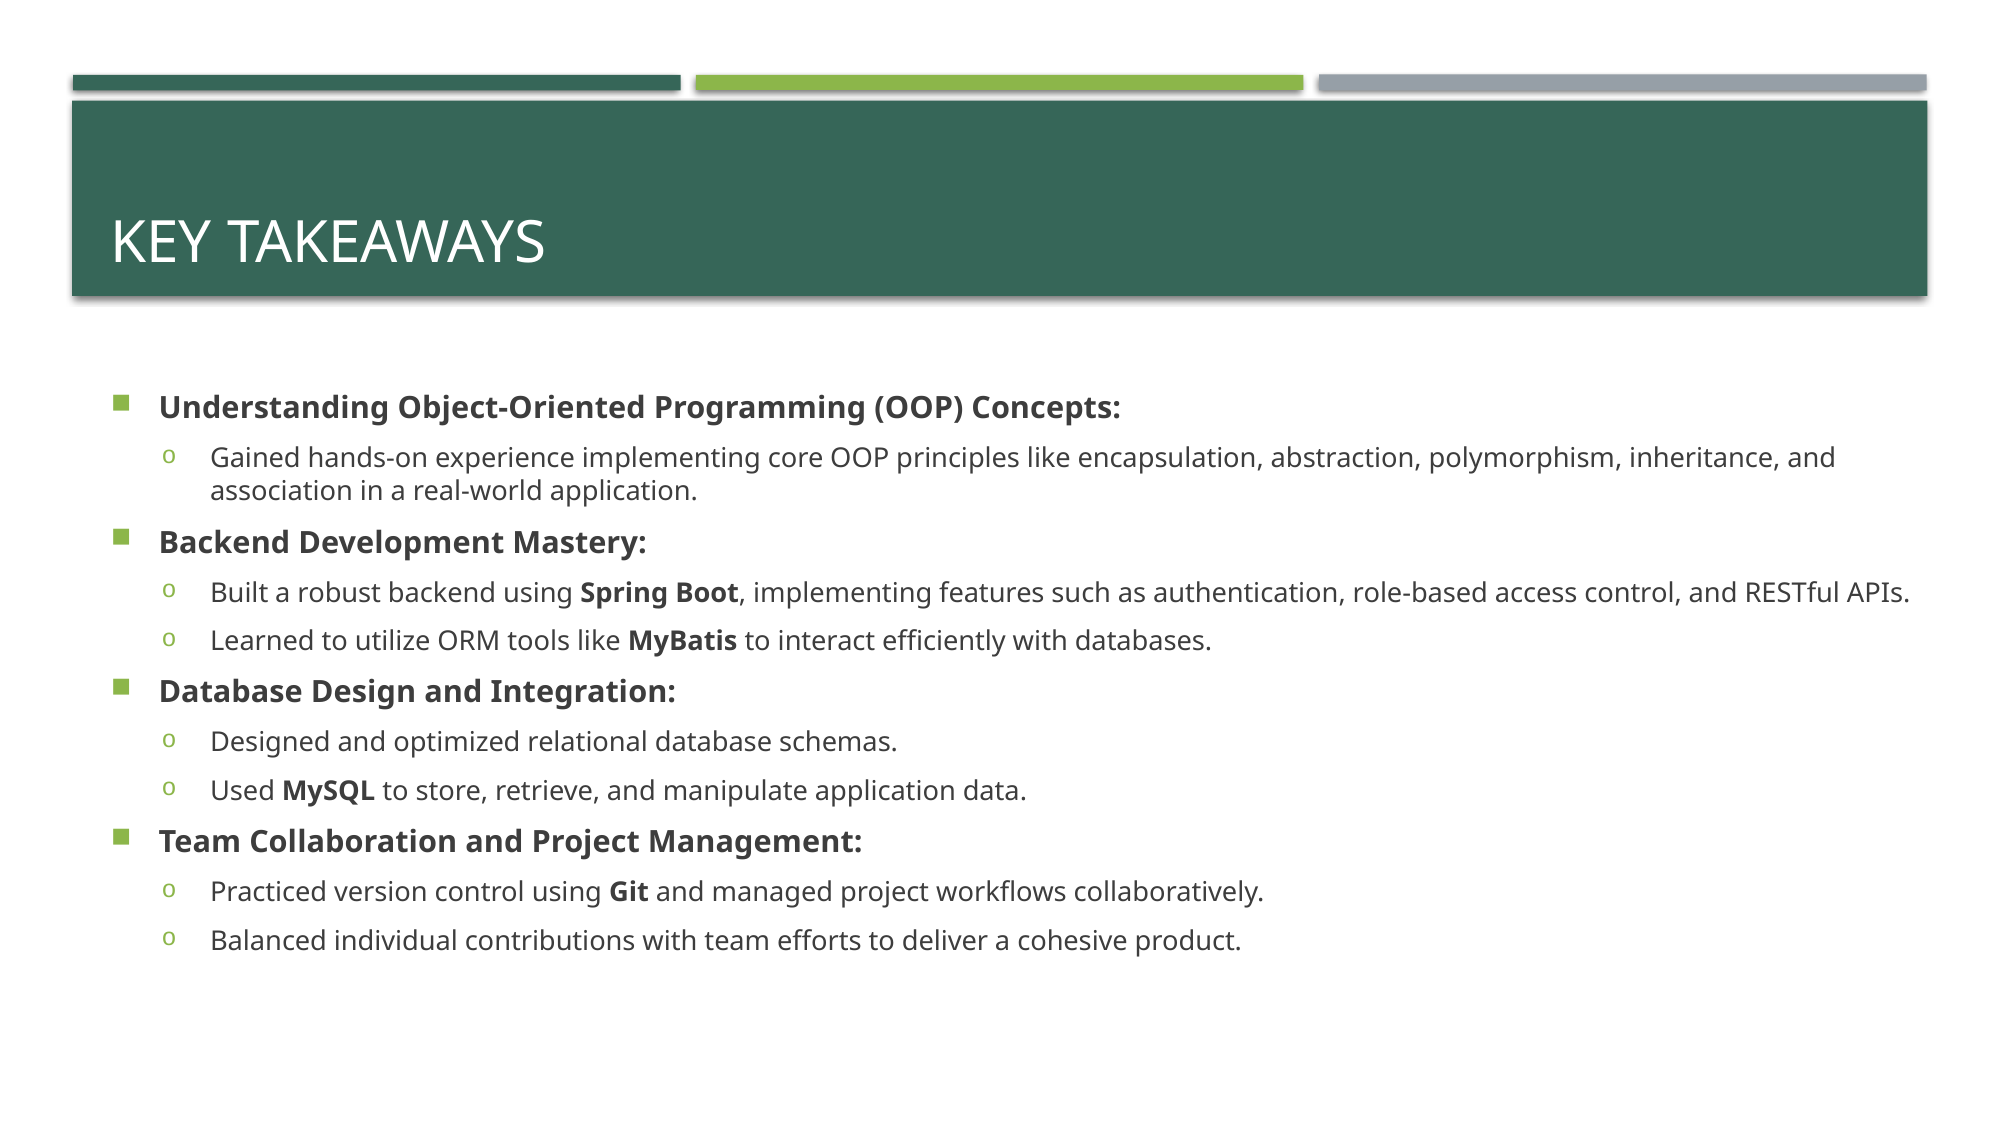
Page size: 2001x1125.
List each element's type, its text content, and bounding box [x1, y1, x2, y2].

list Understanding Object-Oriented Programming (OOP) Concepts: Gained hands-on experience implementing core OOP principles like encapsulation, abstraction, polymorphism, inheritance, and association in a real-world application. Backend Development Mastery: Built a robust backend using Spring Boot, implementing features such as authentication, role-based access control, and RESTful APIs. Learned to utilize ORM tools like MyBatis to interact efficiently with databases. Database Design and Integration: Designed and optimized relational database schemas. Used MySQL to store, retrieve, and manipulate application data. Team Collaboration and Project Management: Practiced version control using Git and managed project workflows collaboratively. Balanced individual contributions with team efforts to deliver a cohesive product. [95, 380, 1927, 985]
title Key Takeaways [95, 115, 1905, 282]
